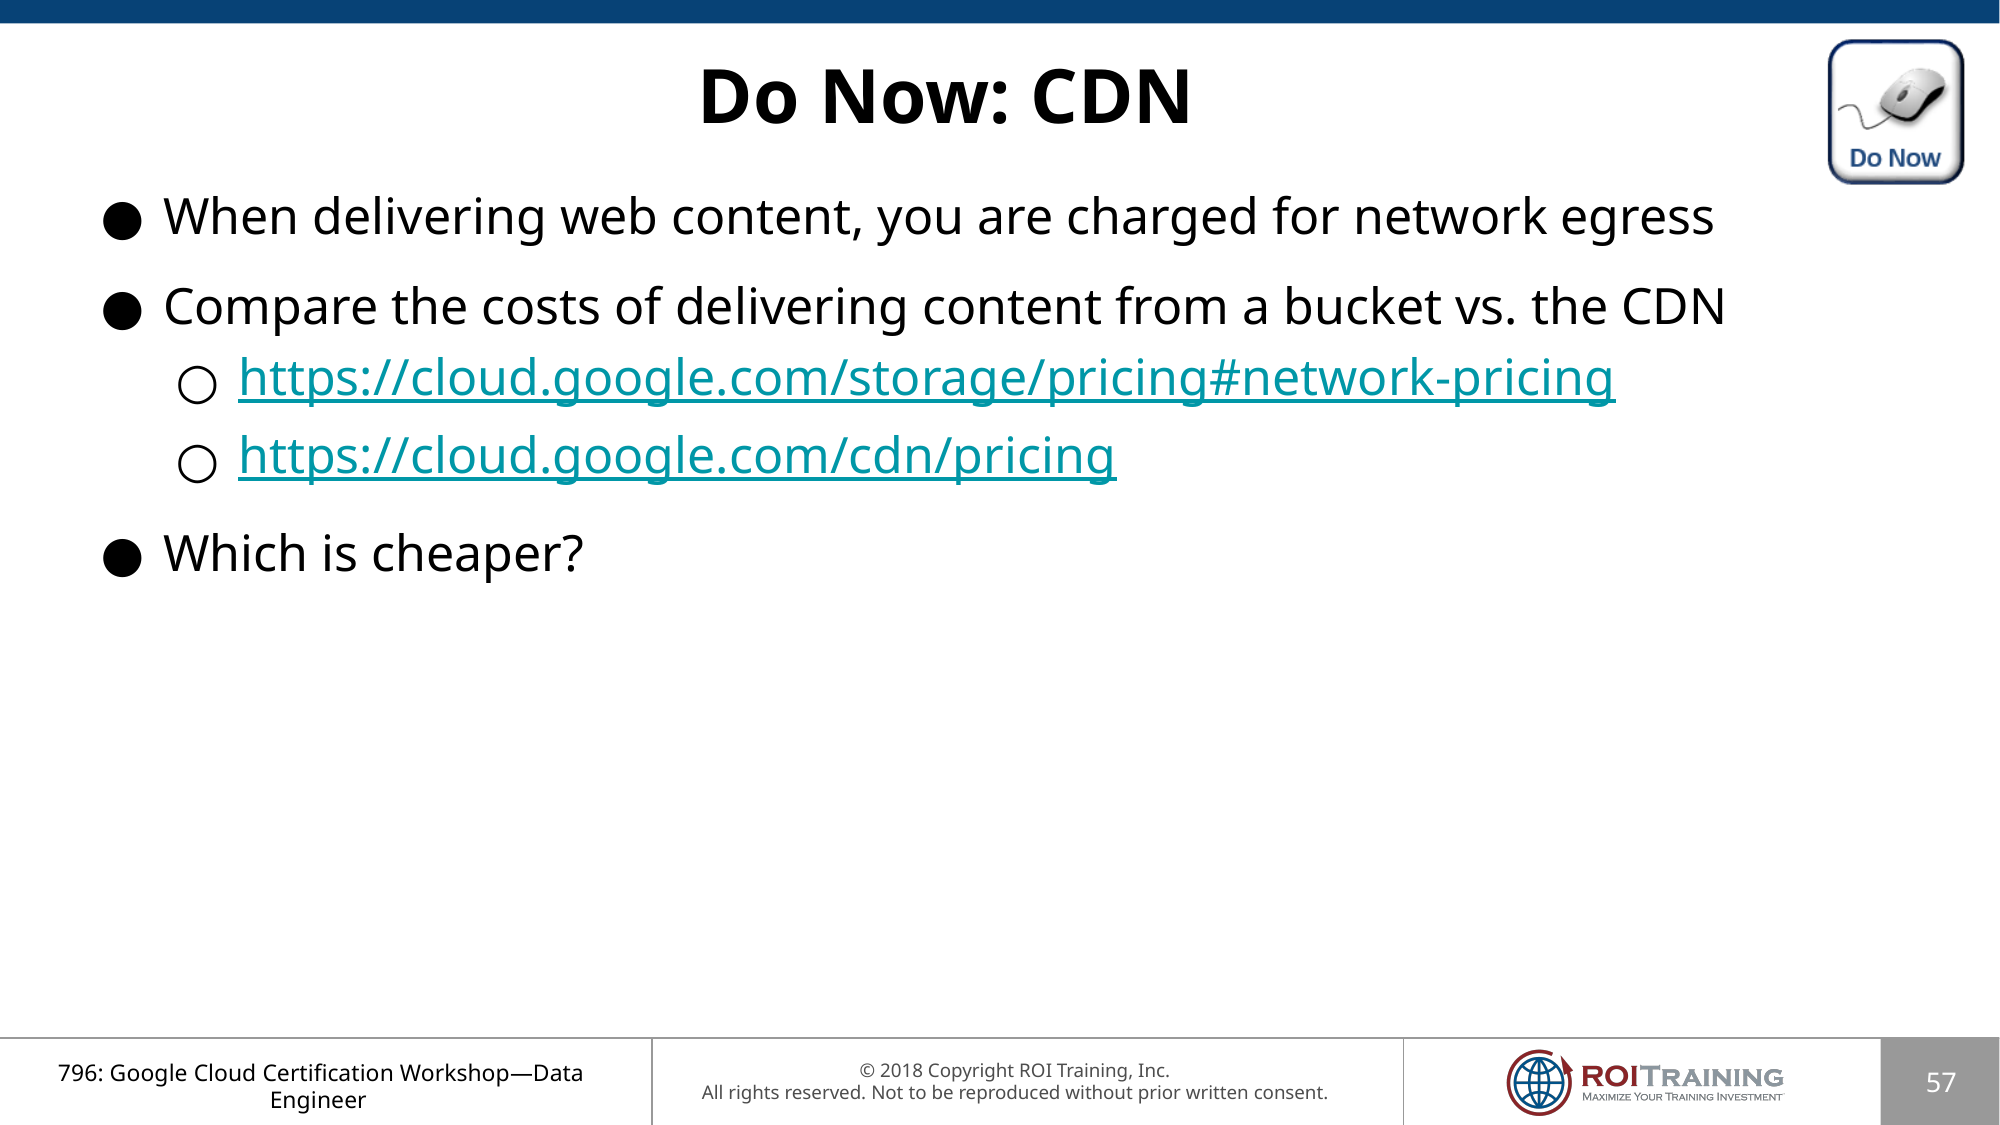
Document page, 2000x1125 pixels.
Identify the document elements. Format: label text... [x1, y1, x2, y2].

title Do Now: CDN [68, 30, 1825, 155]
picture [1825, 37, 1972, 191]
picture [1498, 1048, 1789, 1117]
list When delivering web content, you are charged for network egress Compare the costs of delivering content from a bucket vs. the CDN https://cloud.google.com/storage/pricing#network-pricing https://cloud.google.com/cdn/pricing Which is cheaper? [68, 155, 1825, 993]
